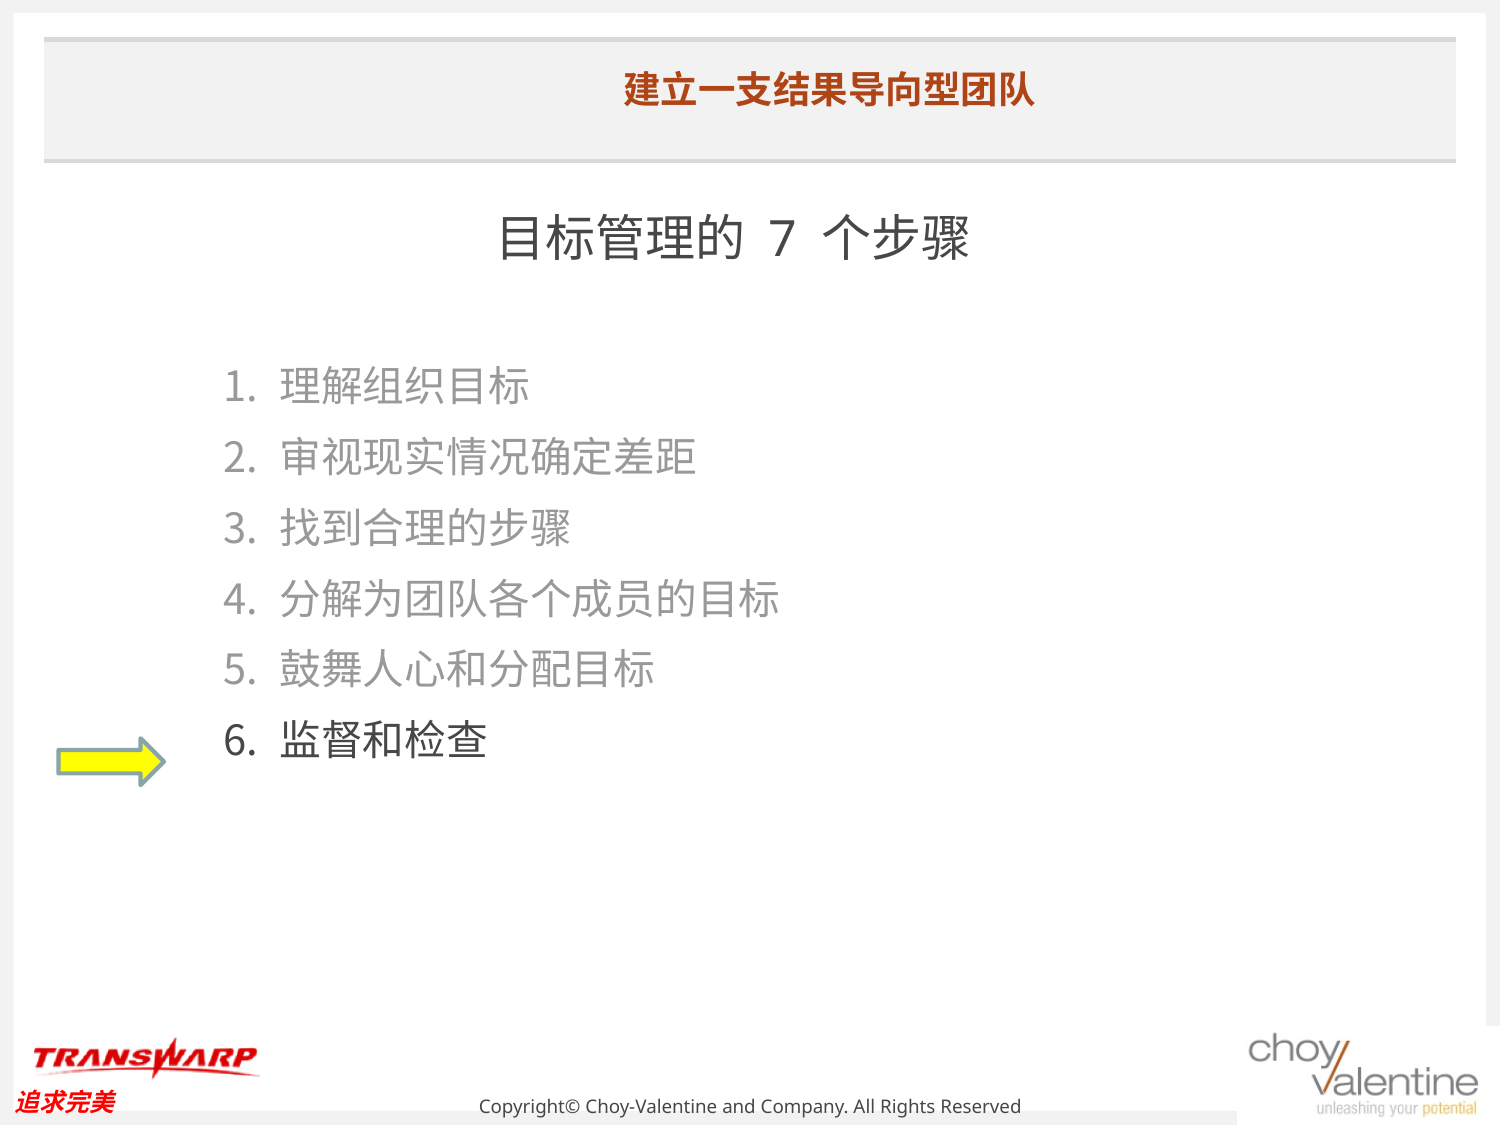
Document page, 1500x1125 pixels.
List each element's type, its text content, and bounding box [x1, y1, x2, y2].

picture [0, 0, 1500, 1125]
text_box 目标管理的 7 个步骤 理解组织目标 审视现实情况确定差距 找到合理的步骤 分解为团队各个成员的目标 鼓舞人心和分配目标 监督和检查 [58, 199, 1409, 843]
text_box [0, 1033, 331, 1125]
text_box 建立一支结果导向型团队 [608, 58, 1051, 119]
text_box [56, 736, 167, 788]
